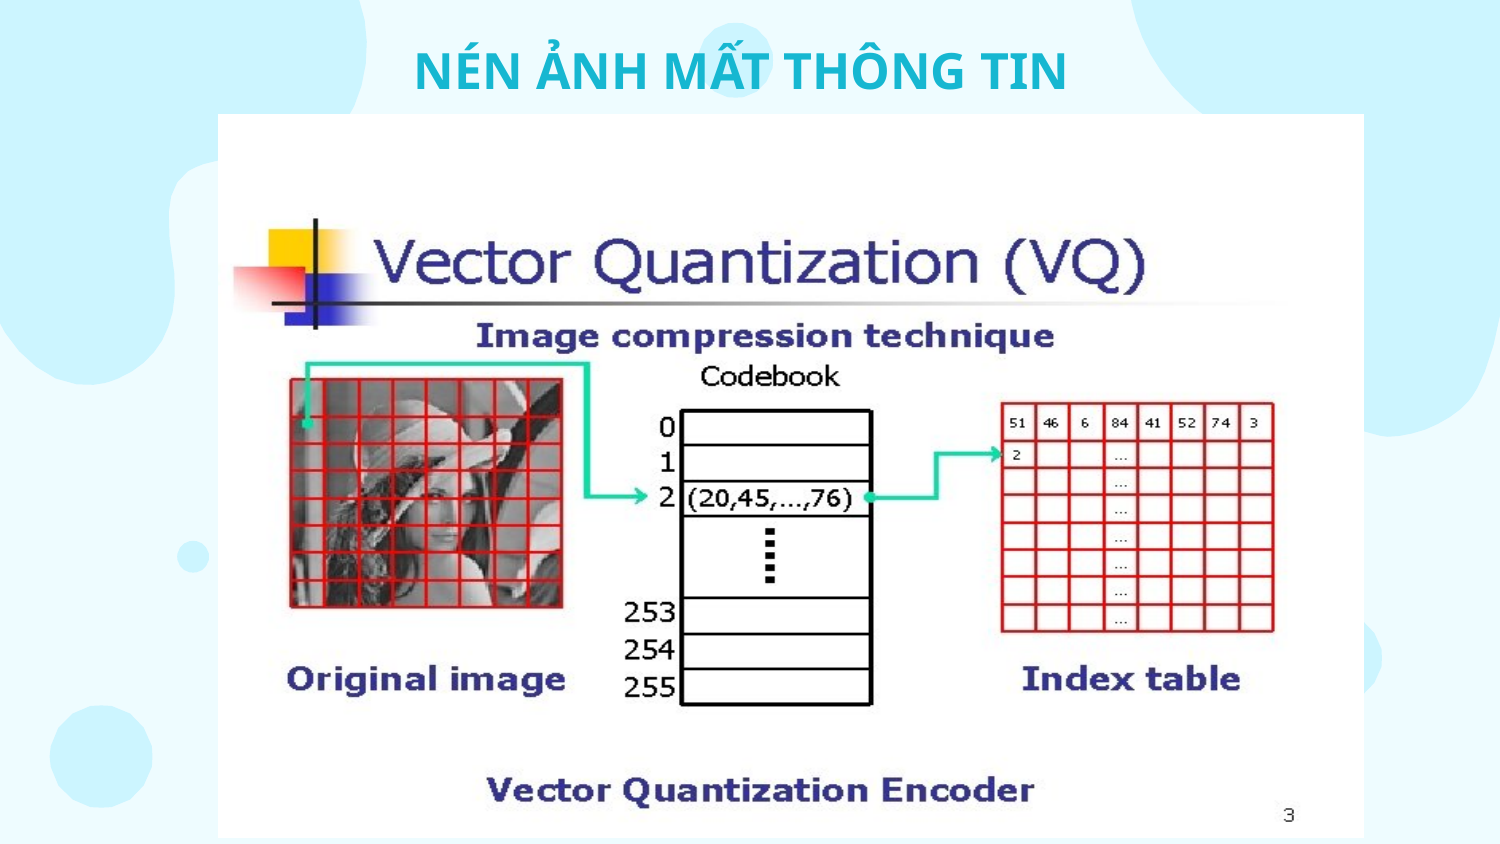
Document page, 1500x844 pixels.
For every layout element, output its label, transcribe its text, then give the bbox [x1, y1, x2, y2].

subtitle NÉN ẢNH MẤT THÔNG TIN [366, 44, 1108, 95]
picture [218, 114, 1364, 838]
